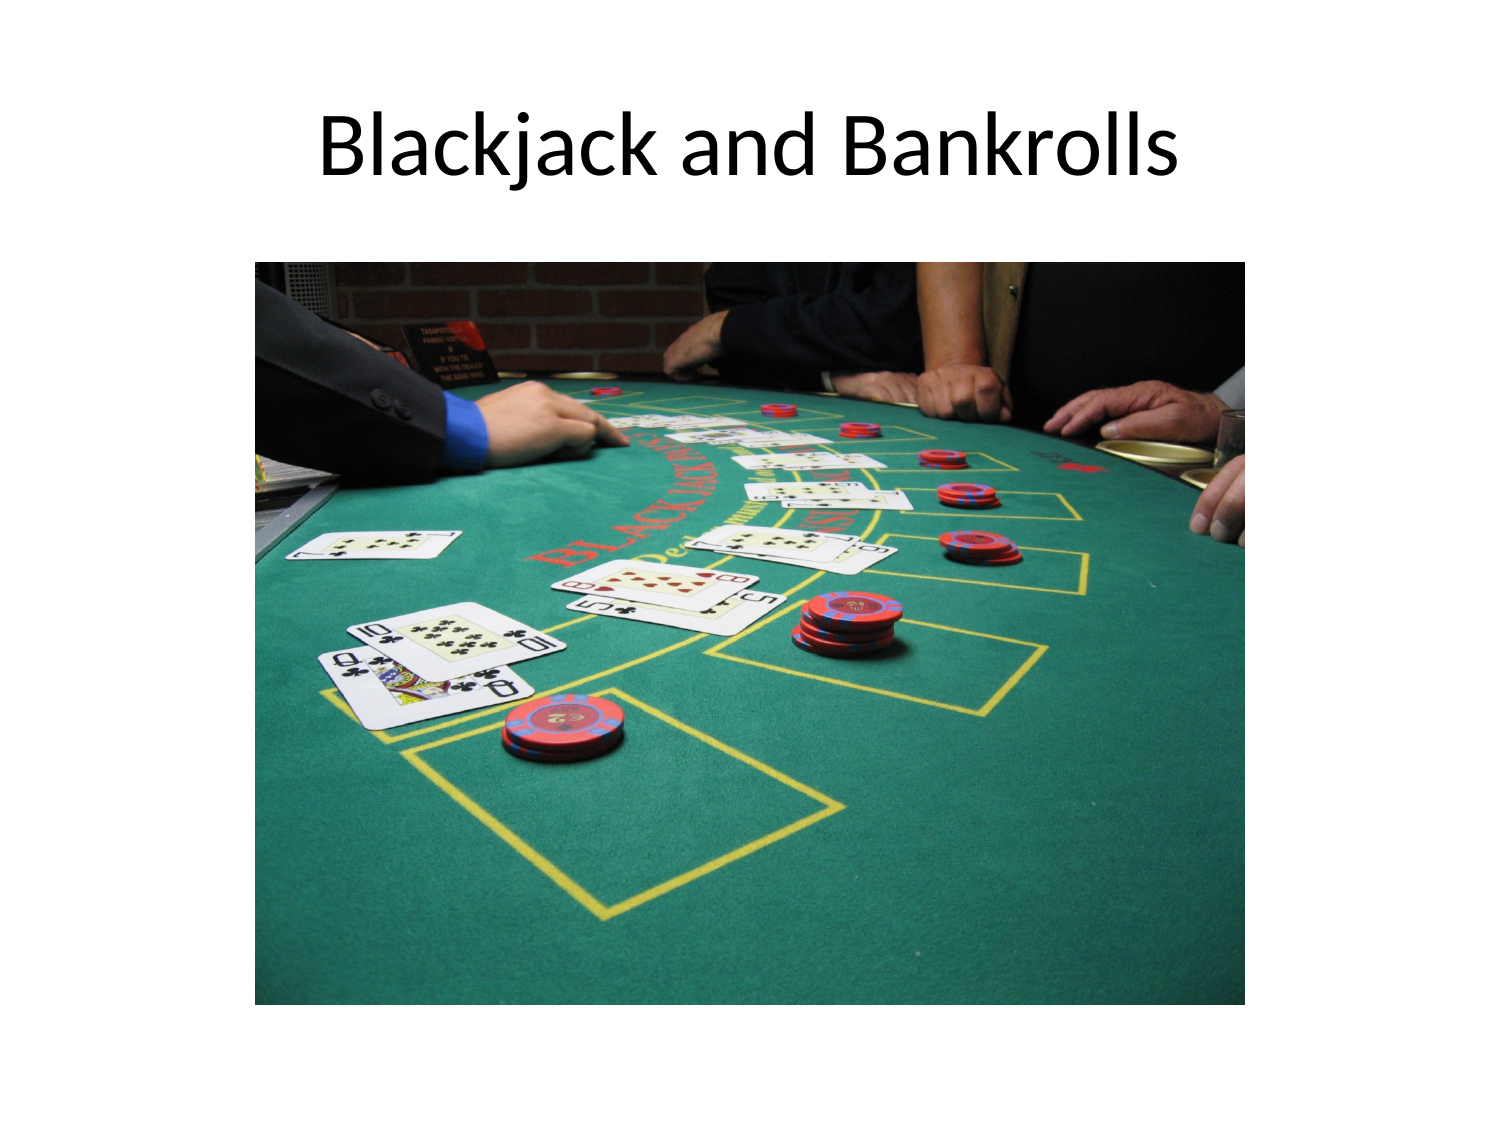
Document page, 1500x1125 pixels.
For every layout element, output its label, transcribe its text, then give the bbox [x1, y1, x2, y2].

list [255, 262, 1245, 1005]
title Blackjack and Bankrolls [75, 45, 1425, 233]
